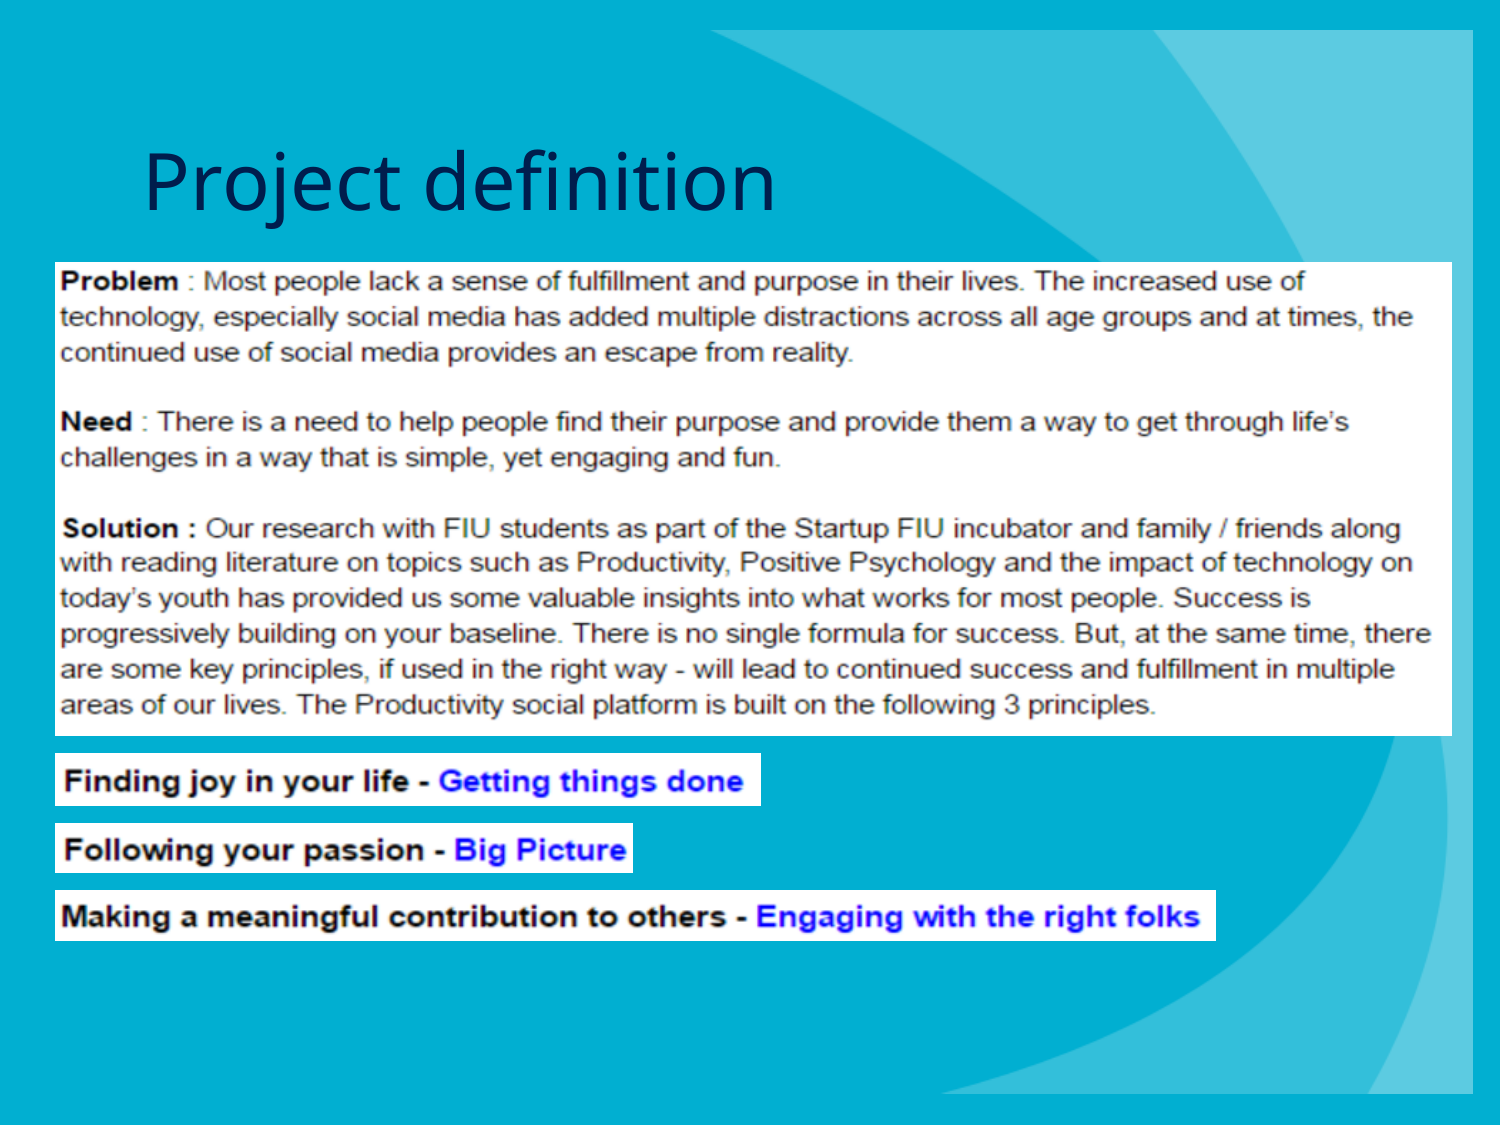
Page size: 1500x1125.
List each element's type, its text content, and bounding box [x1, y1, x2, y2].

title Project definition [127, 62, 1372, 234]
picture [24, 30, 1473, 1094]
